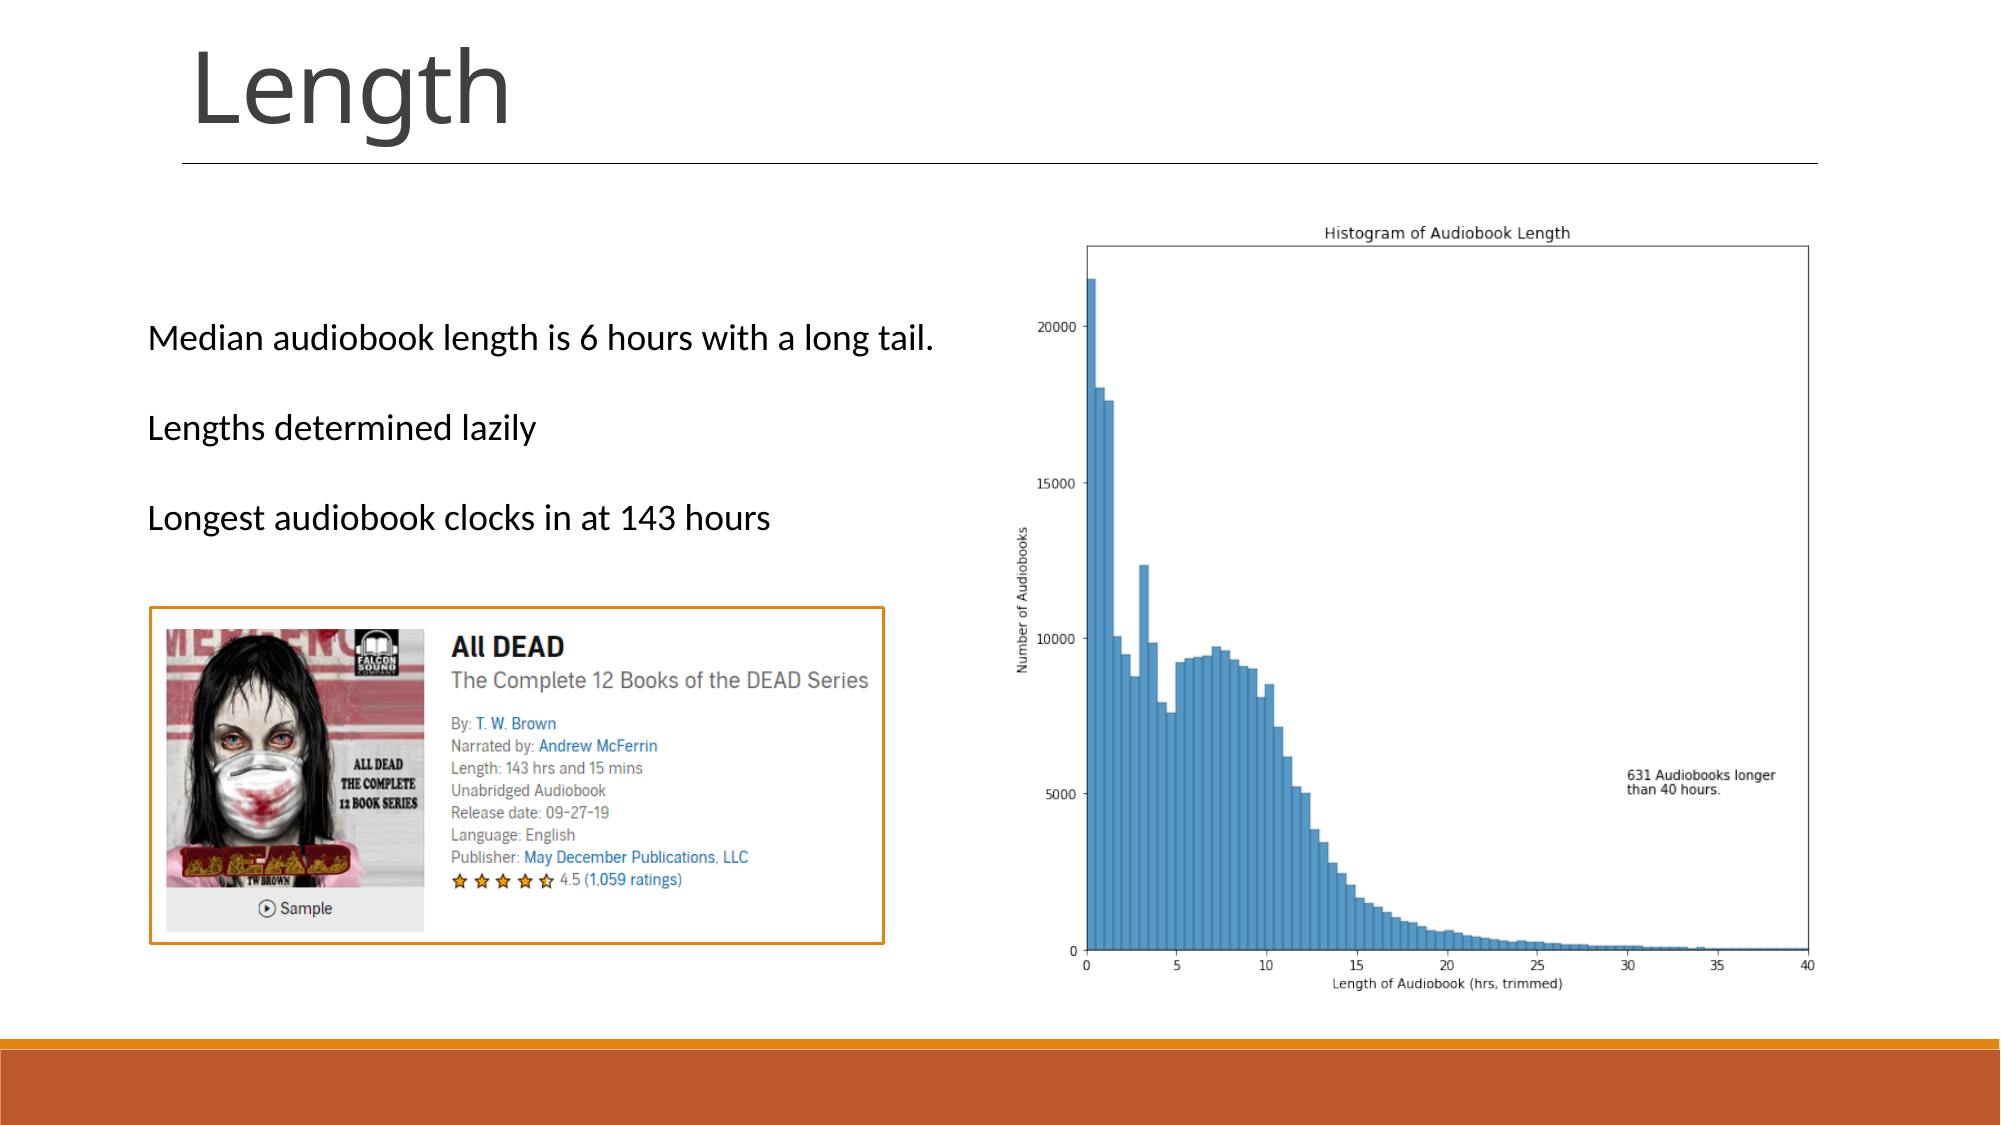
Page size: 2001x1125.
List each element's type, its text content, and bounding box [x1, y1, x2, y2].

picture [1008, 217, 1826, 1000]
picture [151, 608, 883, 943]
text_box Median audiobook length is 6 hours with a long tail. Lengths determined lazily Longest audiobook clocks in at 143 hours [132, 305, 976, 546]
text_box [174, 33, 1826, 178]
